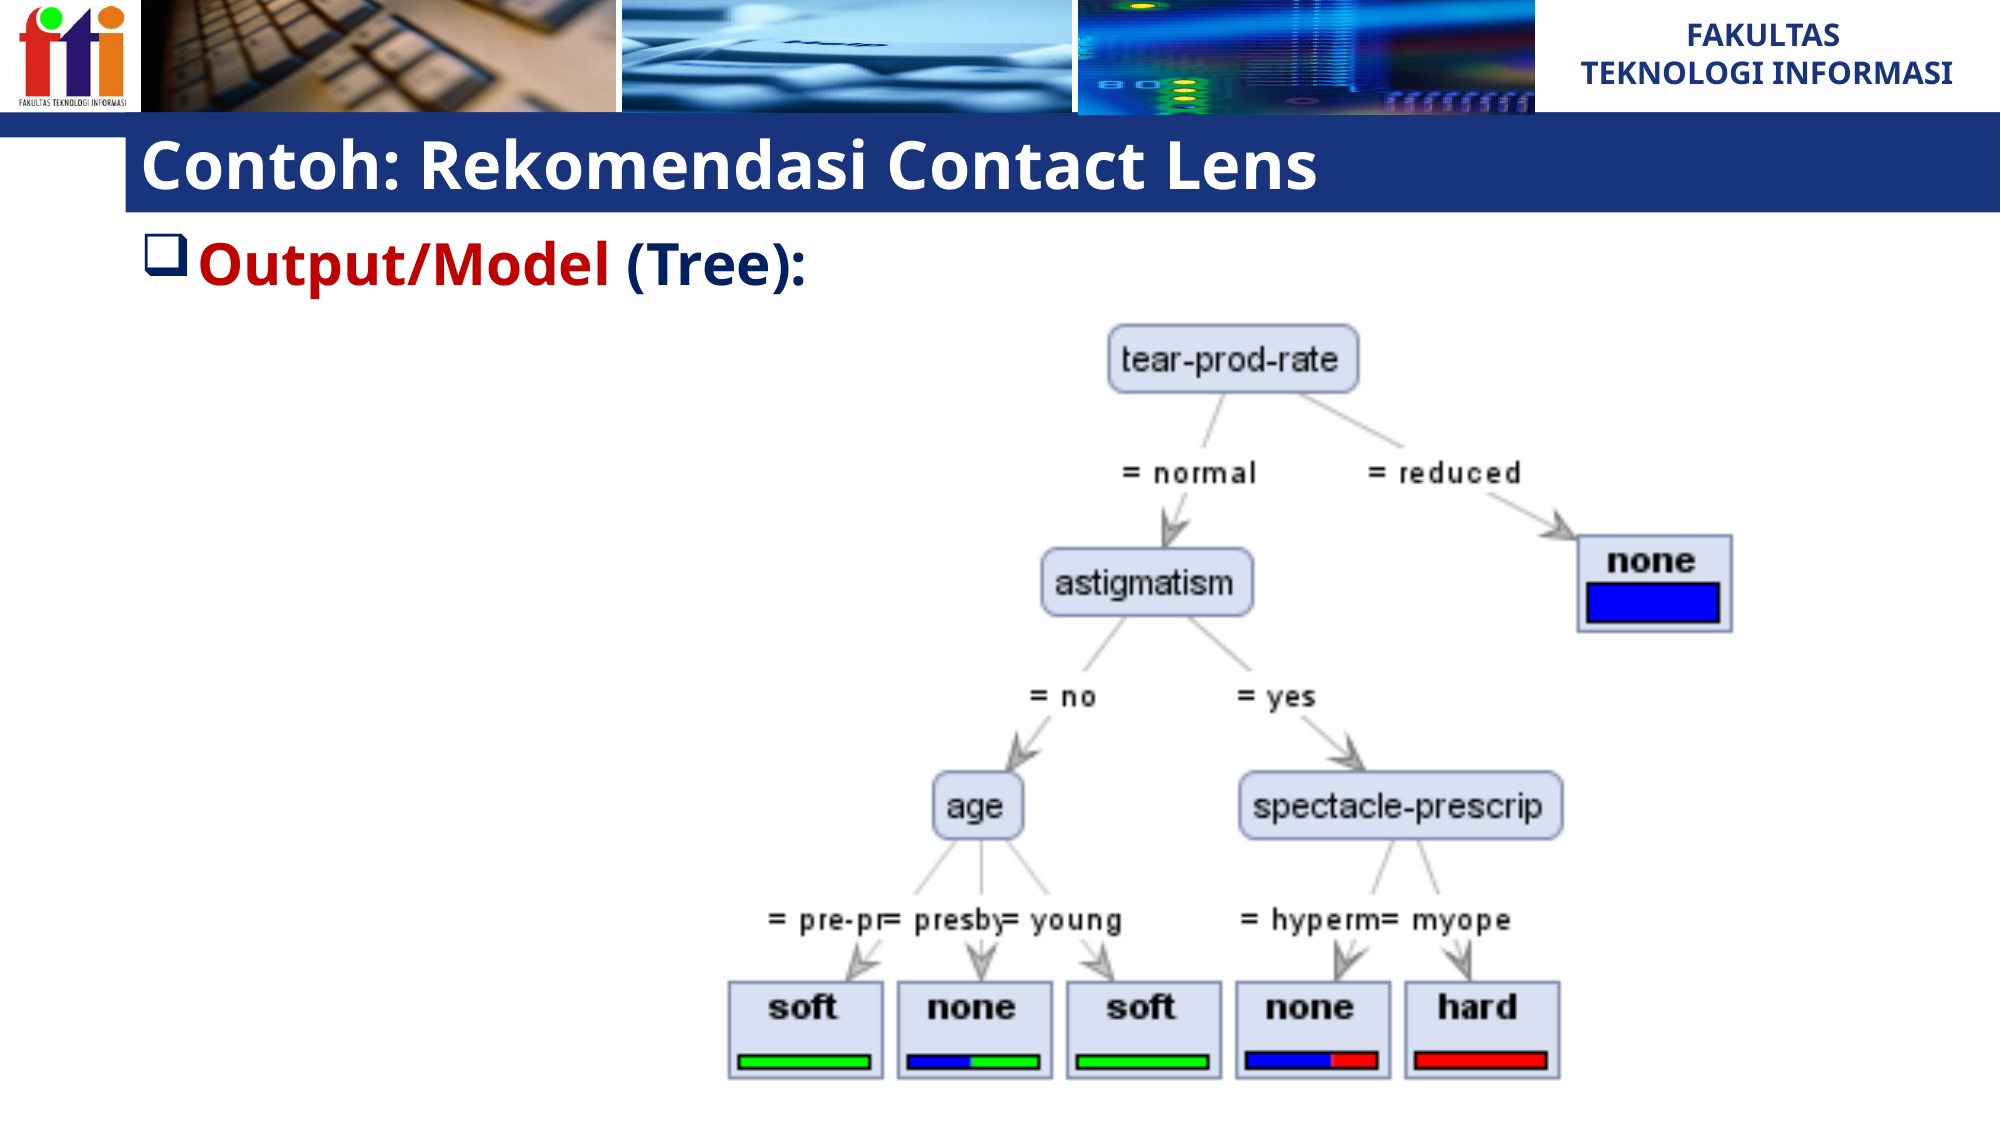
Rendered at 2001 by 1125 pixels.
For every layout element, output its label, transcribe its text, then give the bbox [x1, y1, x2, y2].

picture [141, 0, 616, 106]
picture [1078, 0, 1535, 115]
picture [692, 302, 1773, 1112]
list Output/Model (Tree): [125, 219, 1420, 982]
picture [622, 0, 1072, 106]
title Contoh: Rekomendasi Contact Lens [125, 106, 1511, 220]
picture [19, 6, 126, 106]
